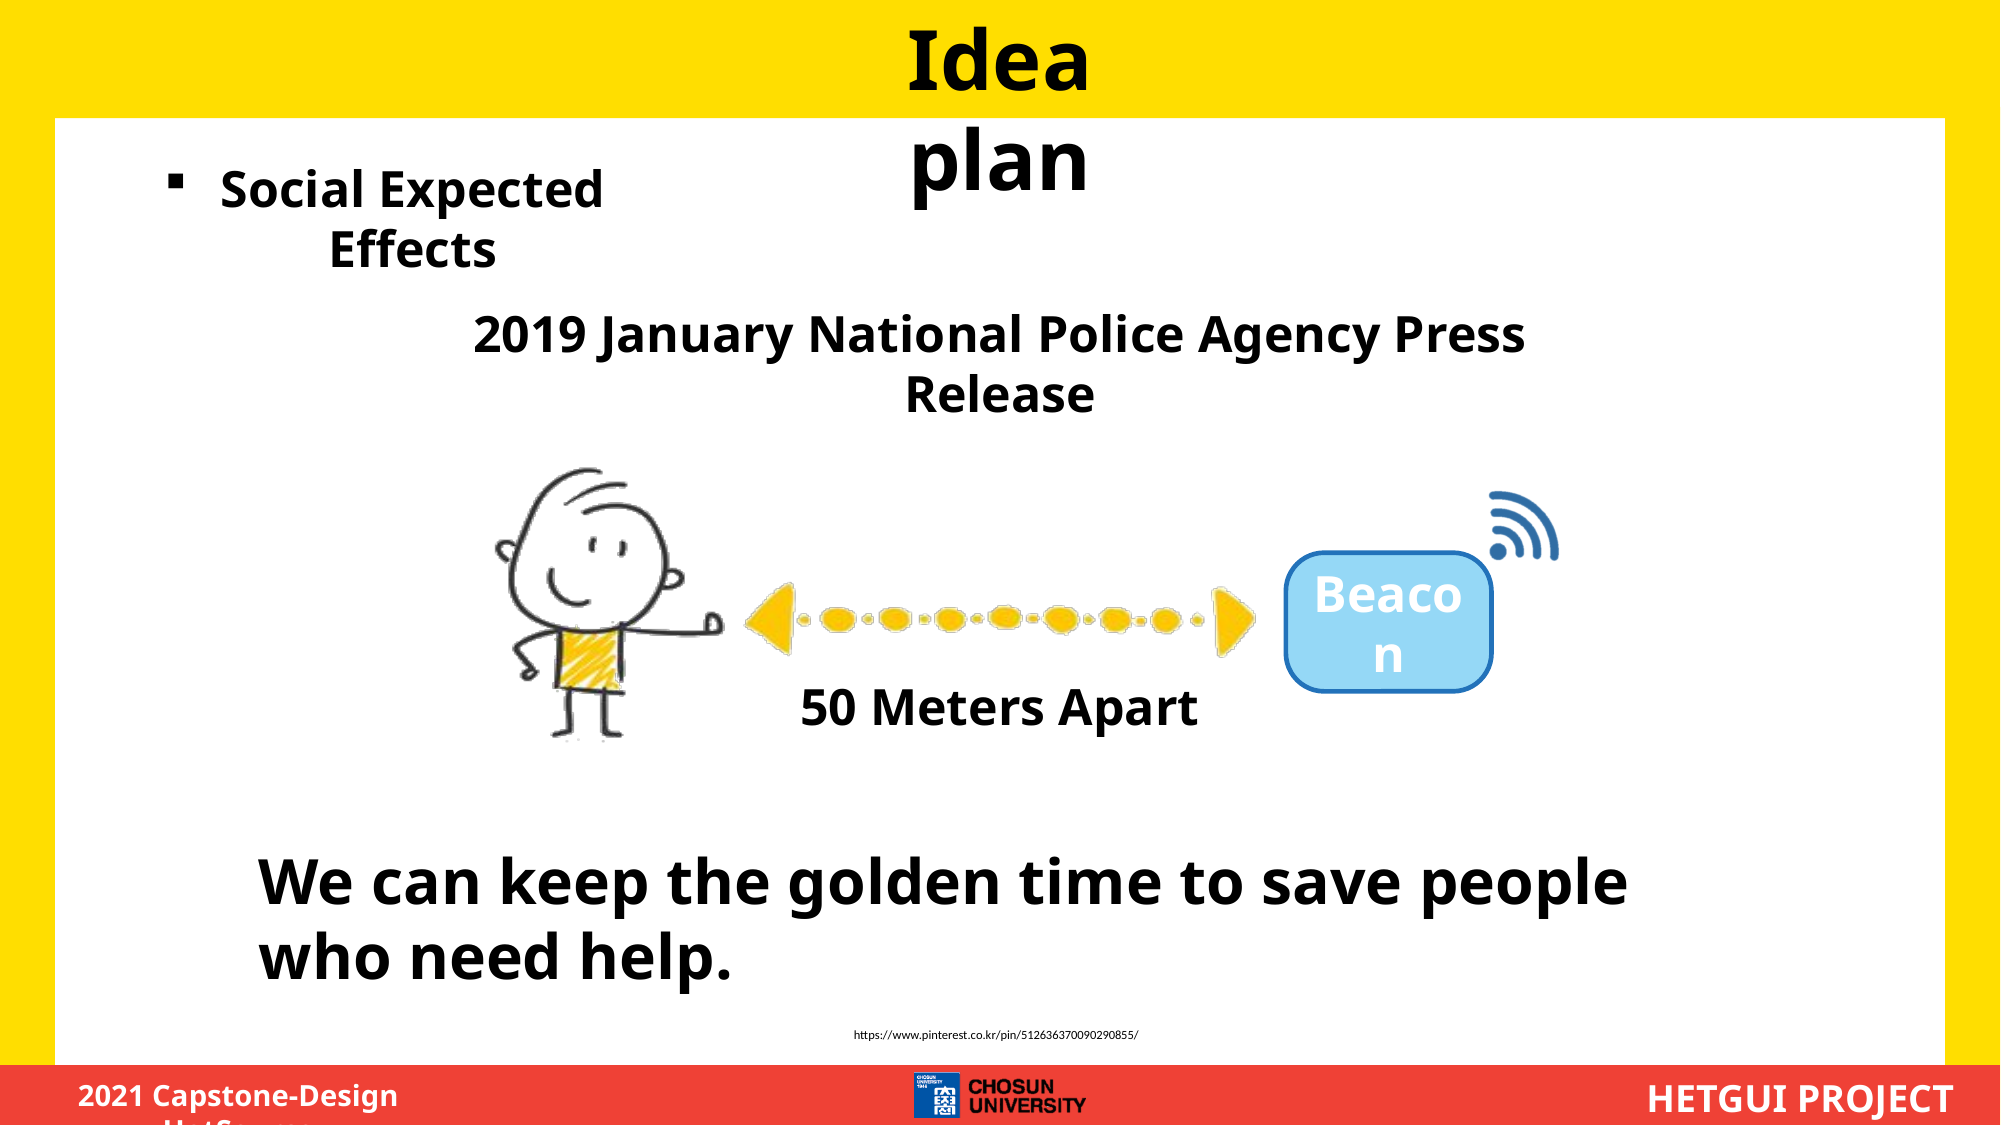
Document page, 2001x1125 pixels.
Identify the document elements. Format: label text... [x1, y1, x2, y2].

text_box Idea plan [834, 0, 1166, 215]
text_box Social Expected Effects [100, 149, 670, 285]
text_box https://www.pinterest.co.kr/pin/512636370090290855/ [838, 1019, 1161, 1050]
text_box We can keep the golden time to save people who need help. [244, 834, 1756, 1000]
text_box Beacon [1284, 551, 1493, 693]
text_box 2019 January National Police Agency Press Release [435, 295, 1565, 430]
picture [1455, 491, 1579, 571]
picture [914, 1072, 1086, 1118]
picture [427, 418, 1261, 794]
